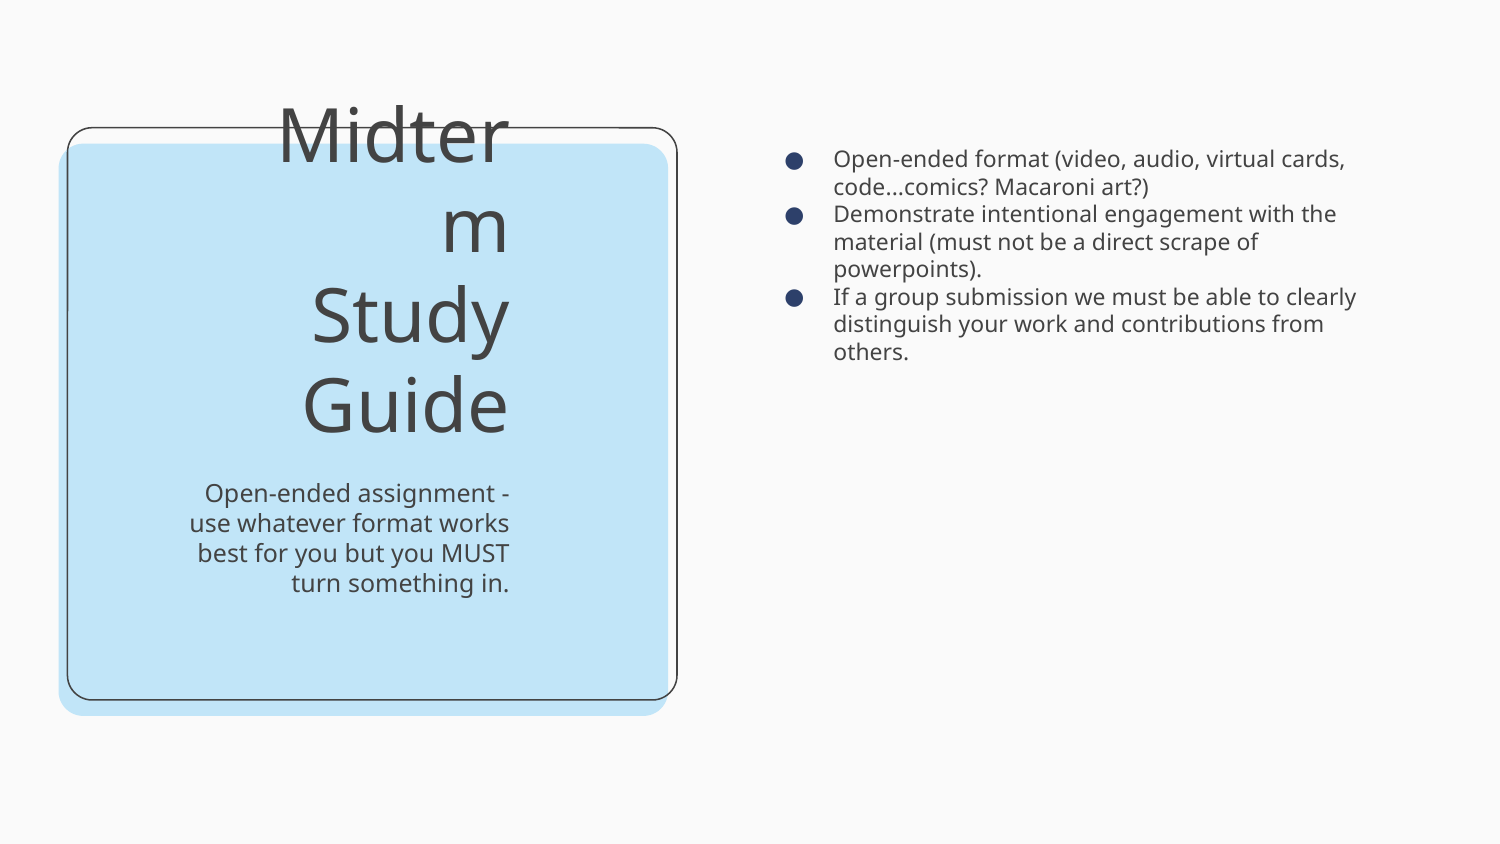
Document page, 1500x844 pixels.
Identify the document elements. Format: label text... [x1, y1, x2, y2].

subtitle Open-ended assignment - use whatever format works best for you but you MUST turn something in. [145, 462, 526, 644]
title Midterm Study Guide [238, 177, 526, 462]
text_box Open-ended format (video, audio, virtual cards, code...comics? Macaroni art?) Demonstrate intentional engagement with the material (must not be a direct scrape of powerpoints). If a group submission we must be able to clearly distinguish your work and contributions from others. [743, 129, 1386, 380]
